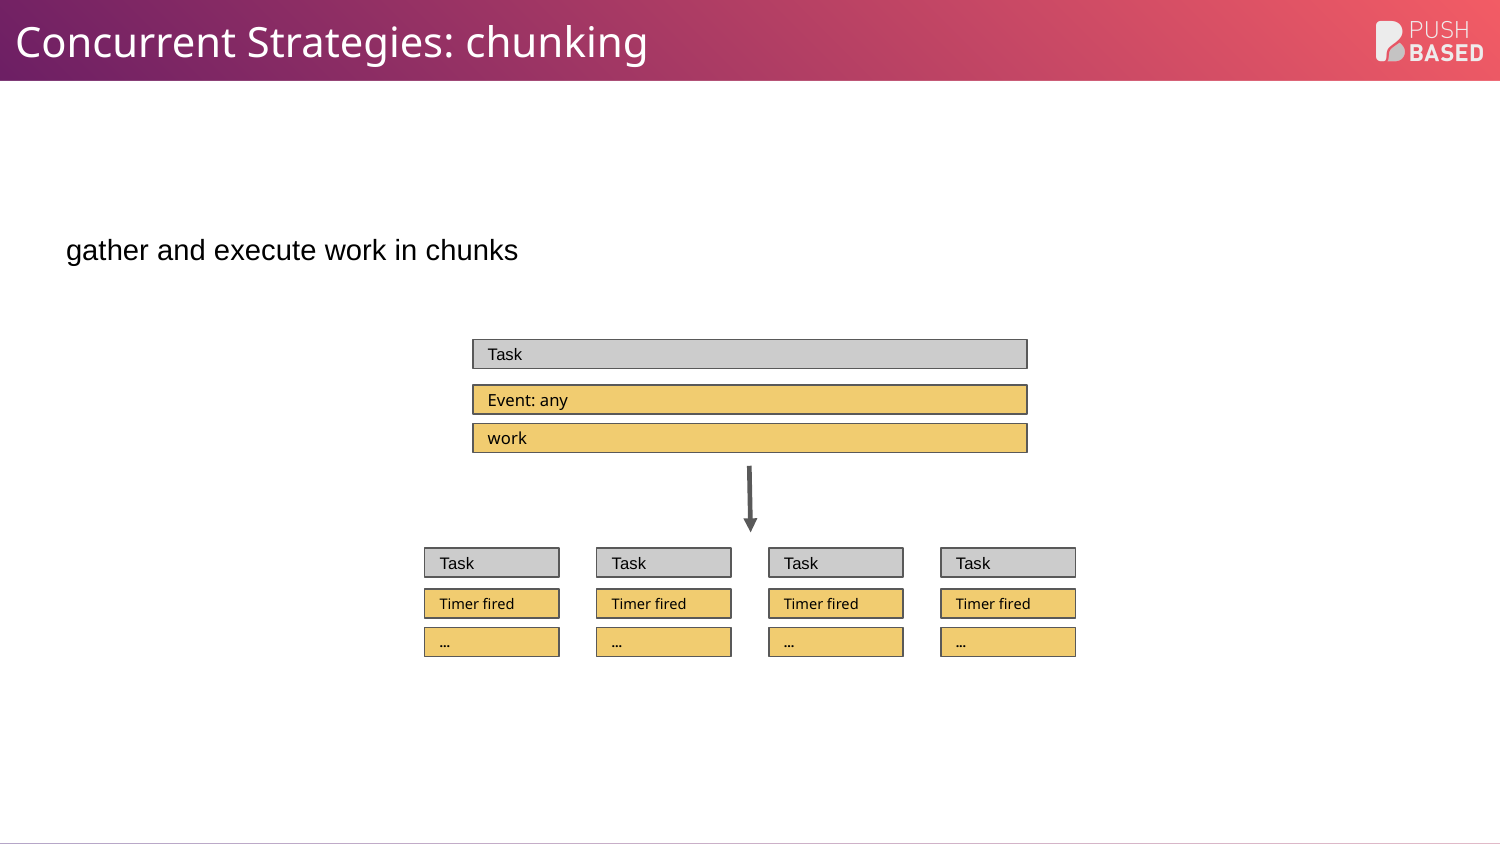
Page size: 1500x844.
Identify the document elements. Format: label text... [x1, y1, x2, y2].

text_box gather and execute work in chunks [51, 215, 624, 281]
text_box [424, 547, 560, 657]
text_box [596, 547, 732, 657]
picture [1353, 7, 1488, 75]
title Concurrent Strategies: chunking [0, 0, 1351, 81]
text_box Event: any [472, 385, 1028, 415]
text_box Task [472, 339, 1028, 369]
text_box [940, 547, 1076, 657]
text_box work [472, 423, 1028, 453]
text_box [768, 547, 904, 657]
